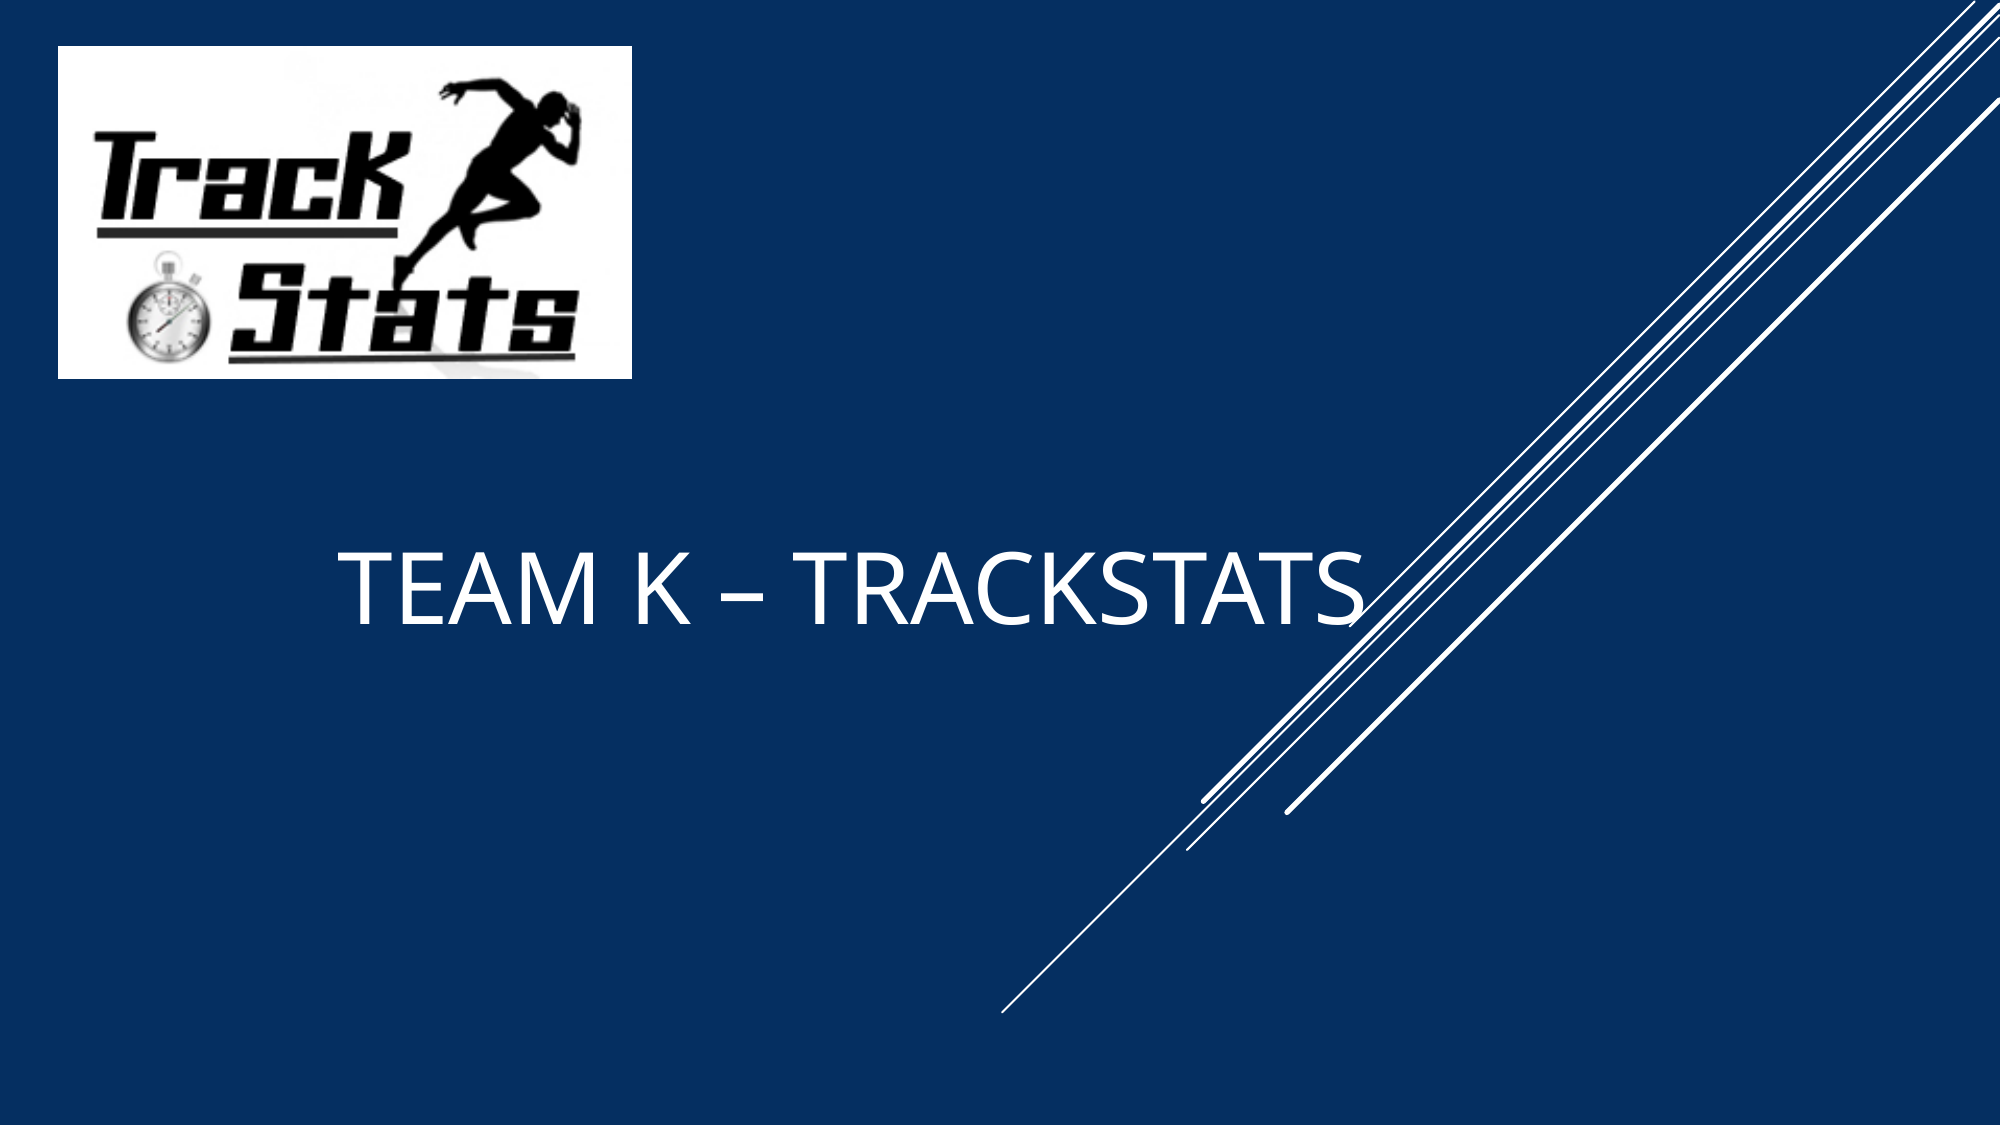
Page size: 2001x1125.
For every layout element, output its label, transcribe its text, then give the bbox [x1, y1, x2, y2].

title Team K – TrackStats [322, 477, 1636, 653]
picture [58, 46, 633, 379]
